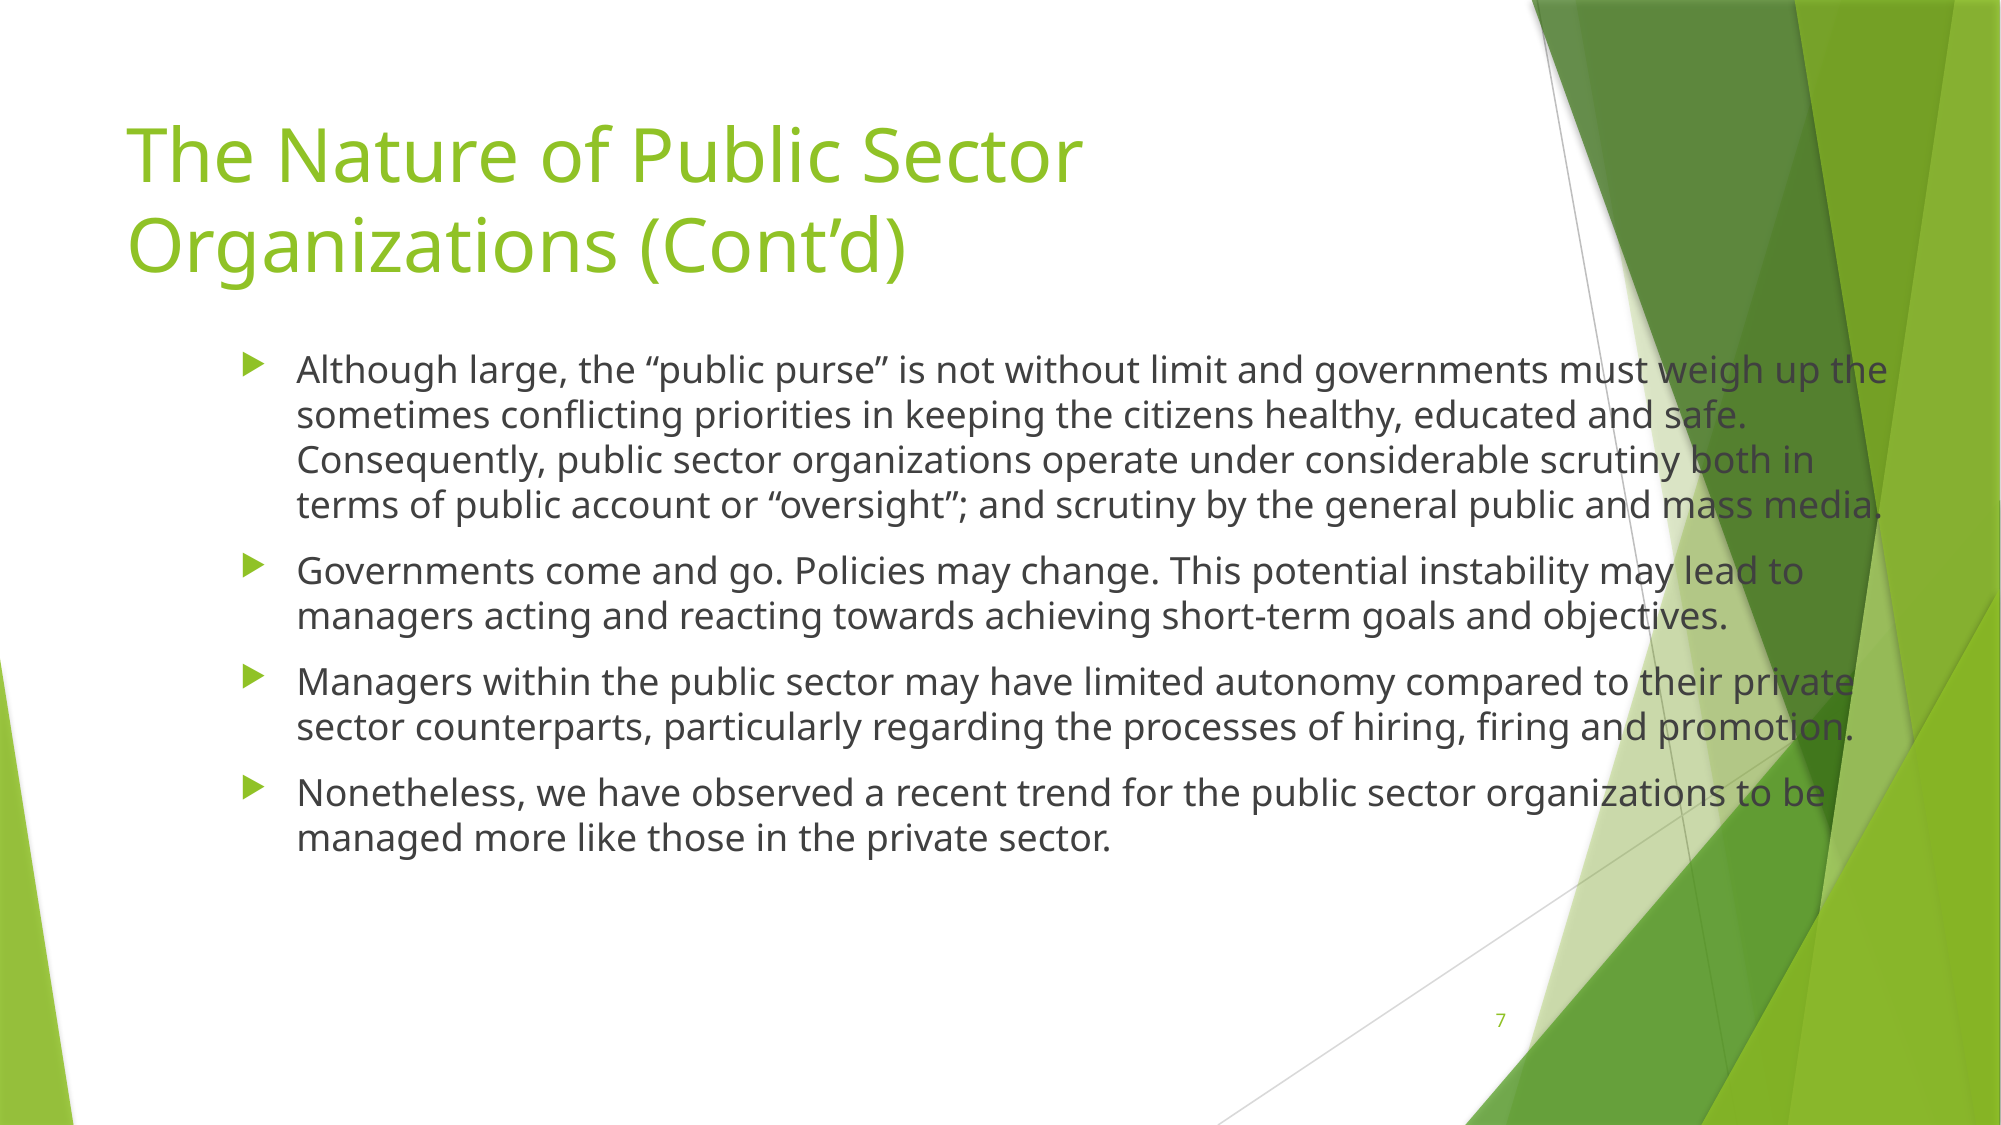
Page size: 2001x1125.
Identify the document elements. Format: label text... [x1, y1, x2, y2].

slide_number 7 [1409, 991, 1522, 1051]
list Although large, the “public purse” is not without limit and governments must weigh up the sometimes conflicting priorities in keeping the citizens healthy, educated and safe. Consequently, public sector organizations operate under considerable scrutiny both in terms of public account or “oversight”; and scrutiny by the general public and mass media. Governments come and go. Policies may change. This potential instability may lead to managers acting and reacting towards achieving short-term goals and objectives. Managers within the public sector may have limited autonomy compared to their private sector counterparts, particularly regarding the processes of hiring, firing and promotion. Nonetheless, we have observed a recent trend for the public sector organizations to be managed more like those in the private sector. [225, 338, 1920, 1037]
title The Nature of Public Sector Organizations (Cont’d) [111, 99, 1522, 317]
